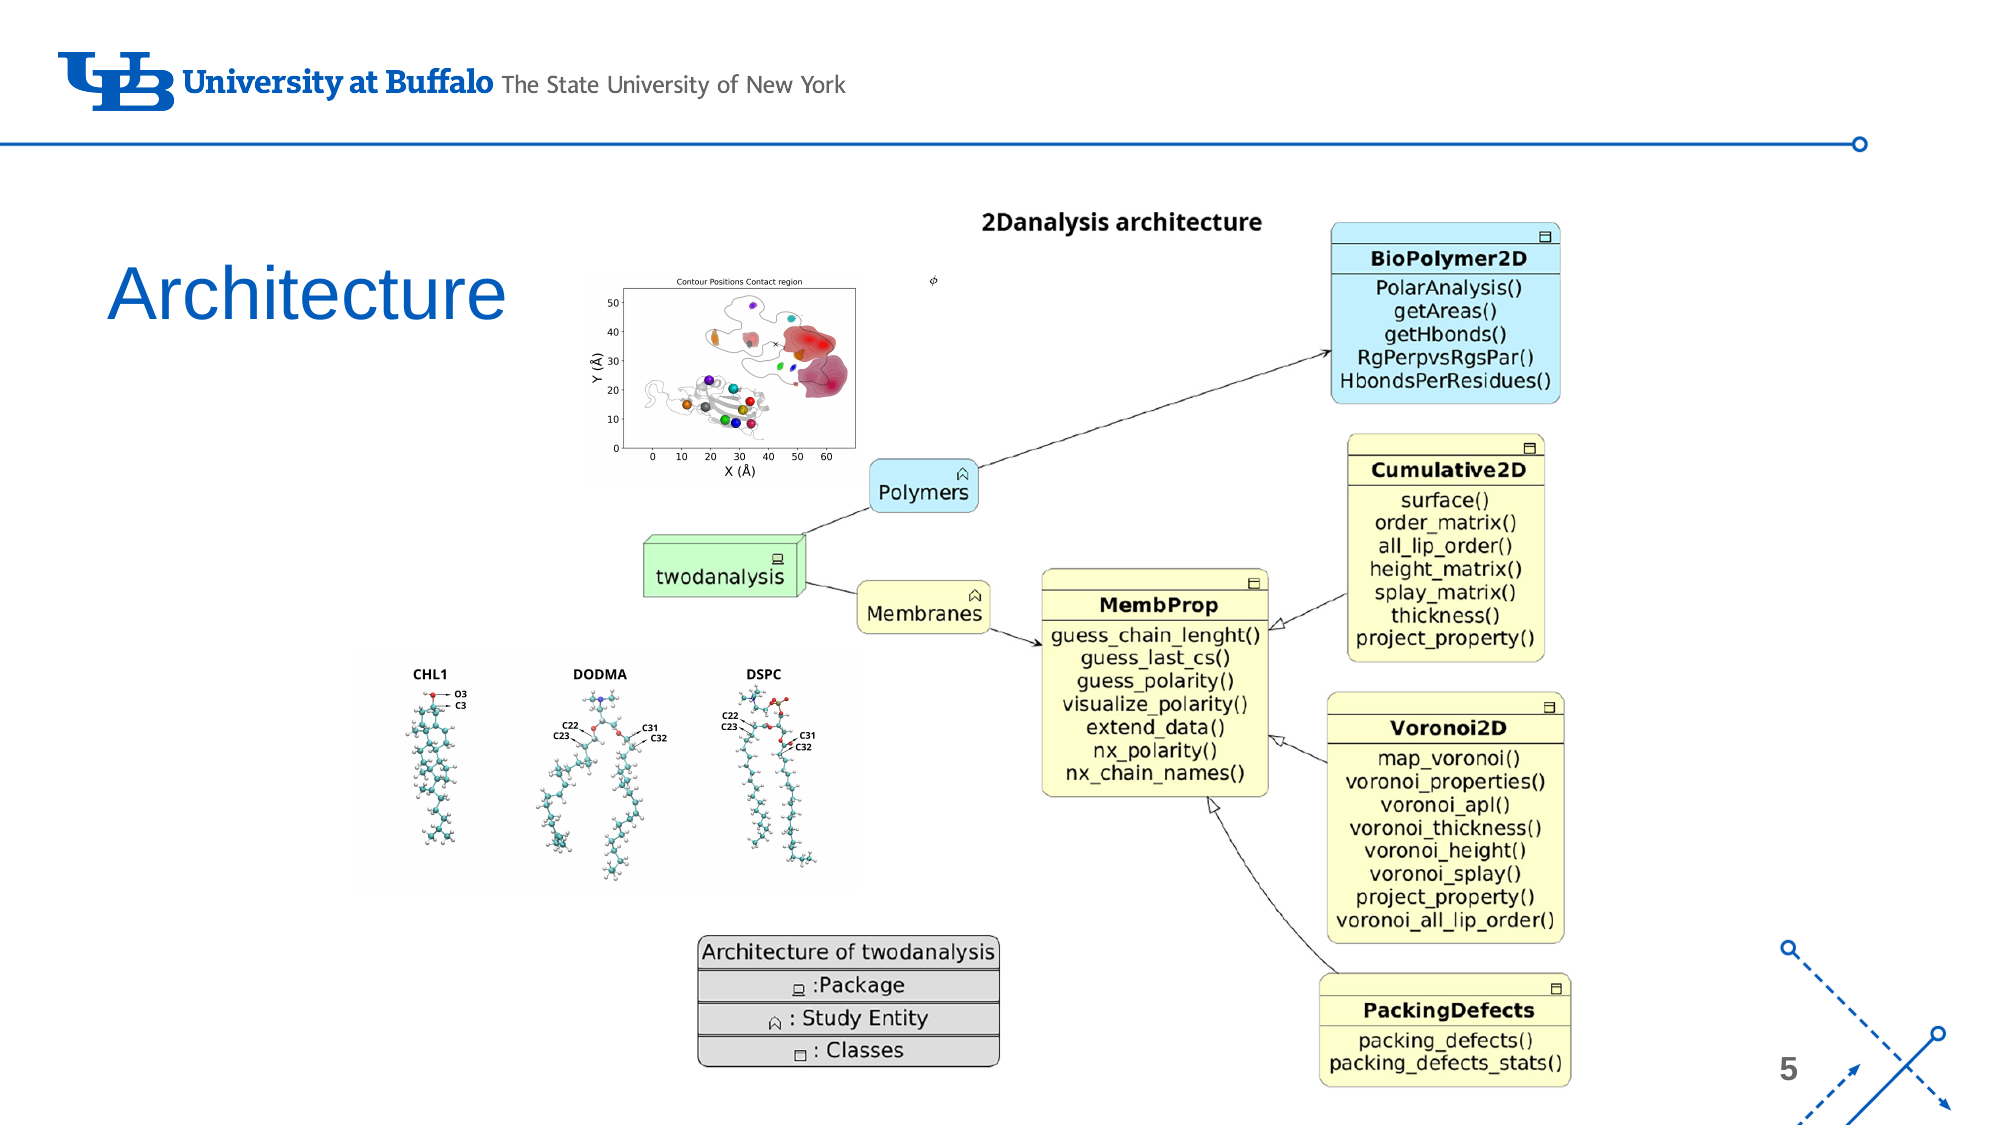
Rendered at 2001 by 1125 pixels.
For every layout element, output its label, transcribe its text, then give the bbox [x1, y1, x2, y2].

picture [0, 0, 2001, 1125]
title Architecture [93, 246, 641, 343]
